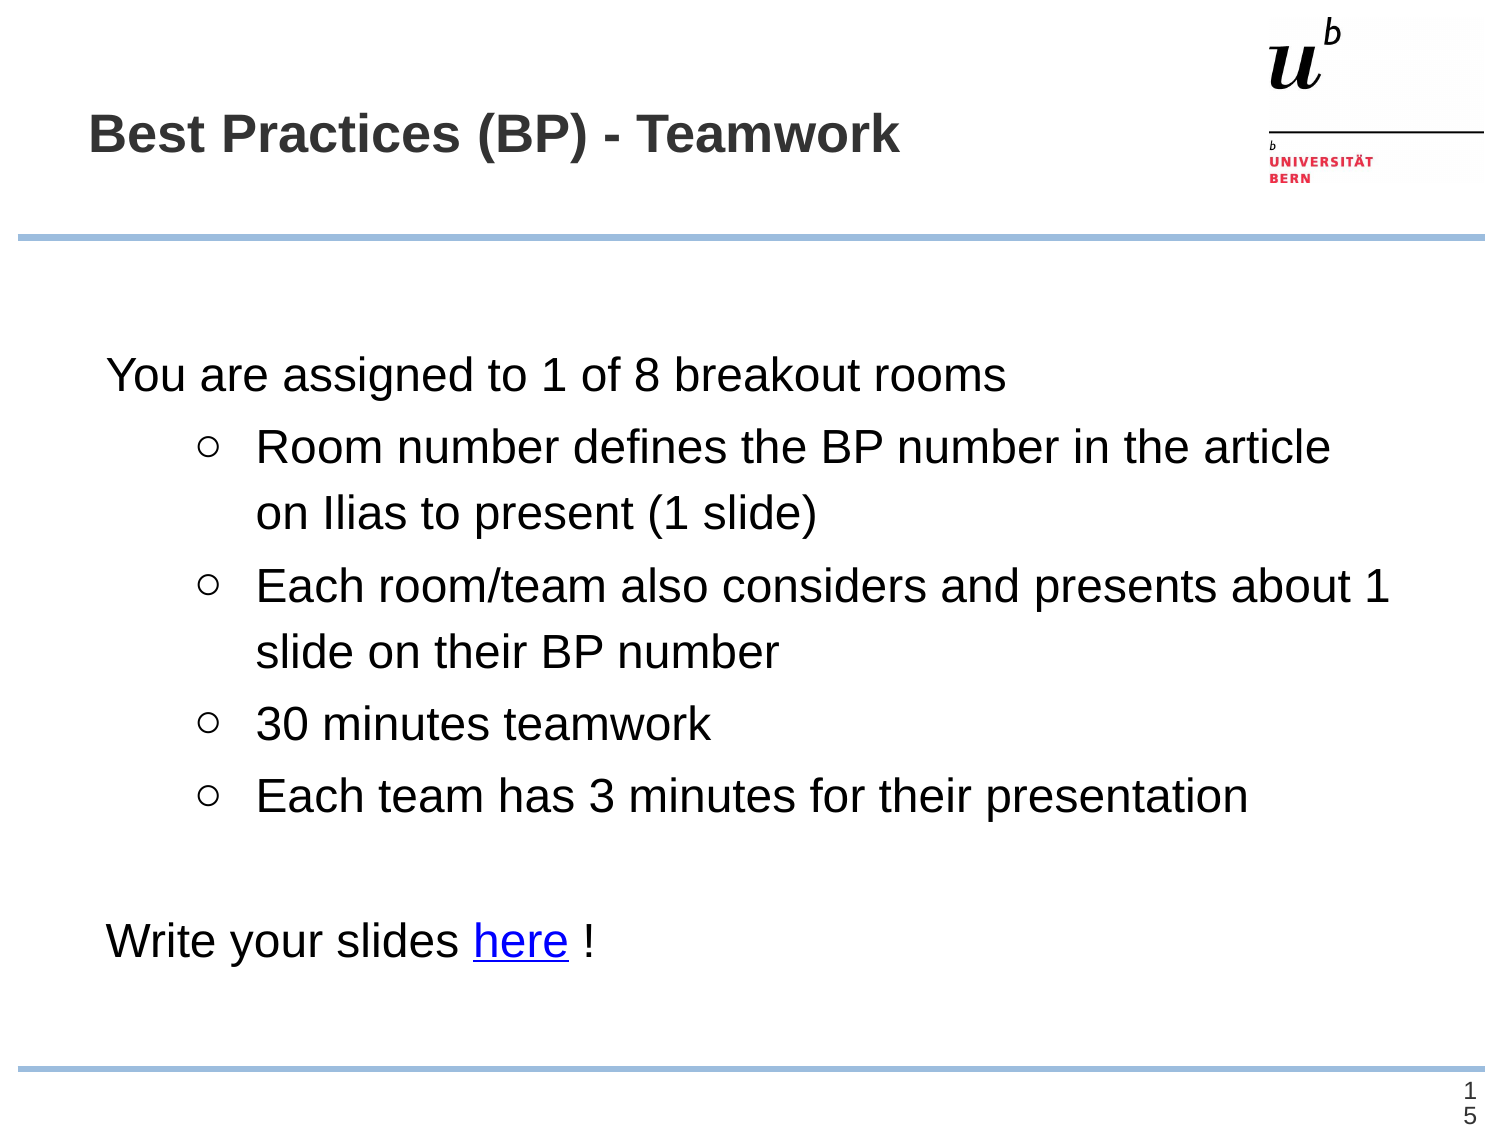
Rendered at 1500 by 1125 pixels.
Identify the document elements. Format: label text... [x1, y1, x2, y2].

text_box You are assigned to 1 of 8 breakout rooms Room number defines the BP number in the article on Ilias to present (1 slide) Each room/team also considers and presents about 1 slide on their BP number 30 minutes teamwork Each team has 3 minutes for their presentation Write your slides here ! [98, 327, 1402, 1047]
title Best Practices (BP) - Teamwork [88, 106, 1175, 241]
picture [1269, 17, 1484, 183]
slide_number ‹#› [1463, 1074, 1485, 1125]
